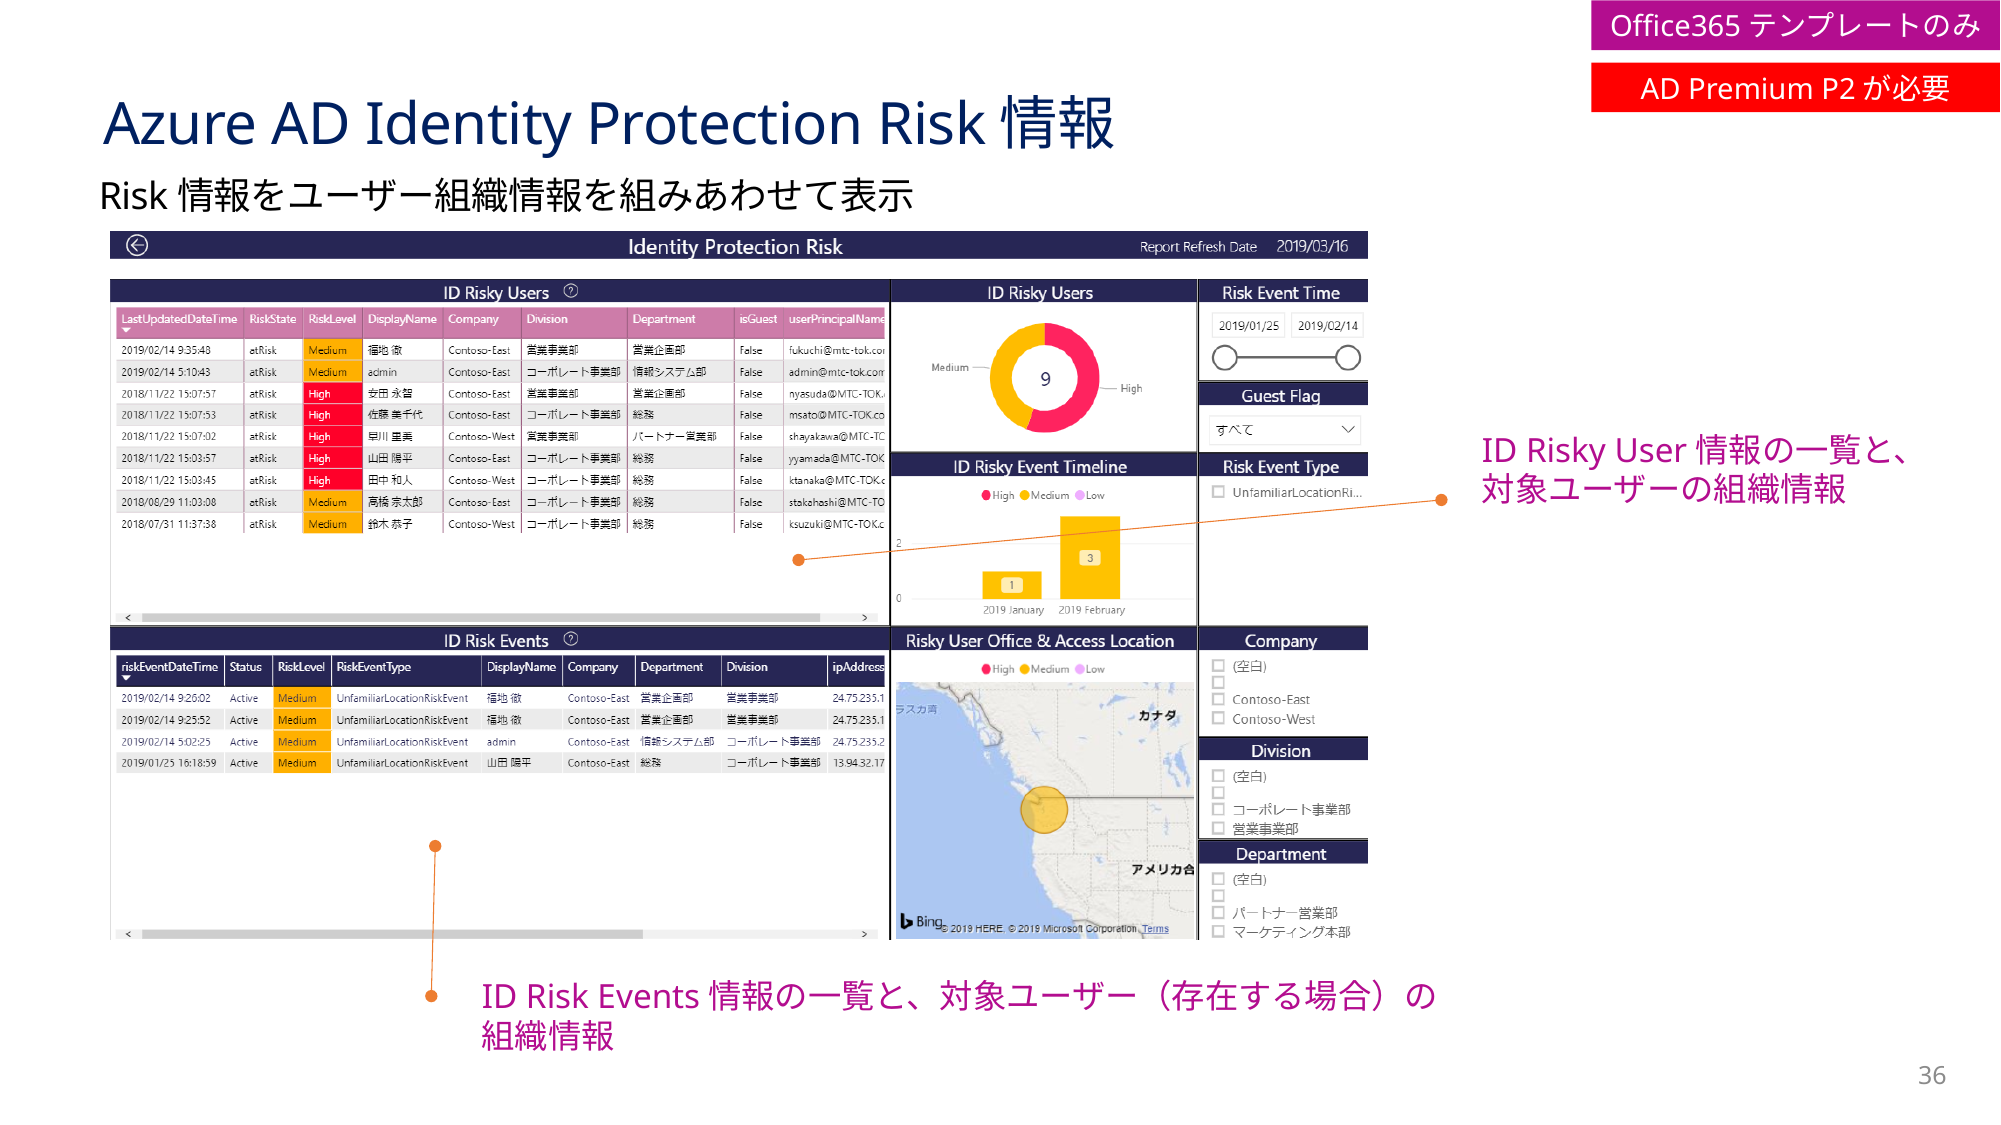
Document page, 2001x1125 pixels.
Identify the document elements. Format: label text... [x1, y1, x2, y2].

text_box AD Premium P2が必要 [1591, 62, 2000, 113]
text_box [431, 845, 436, 996]
title Azure AD Identity Protection Risk情報 [88, 55, 1959, 173]
picture [109, 231, 1368, 940]
list Risk情報をユーザー組織情報を組みあわせて表示 [83, 176, 1634, 236]
text_box ID Risk Events情報の一覧と、対象ユーザー（存在する場合）の組織情報 [467, 968, 1456, 1063]
text_box ID Risky User情報の一覧と、対象ユーザーの組織情報 [1467, 421, 1968, 516]
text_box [798, 499, 1442, 560]
text_box Office365テンプレートのみ [1591, 0, 2000, 51]
text_box 36 [1875, 1052, 1962, 1113]
